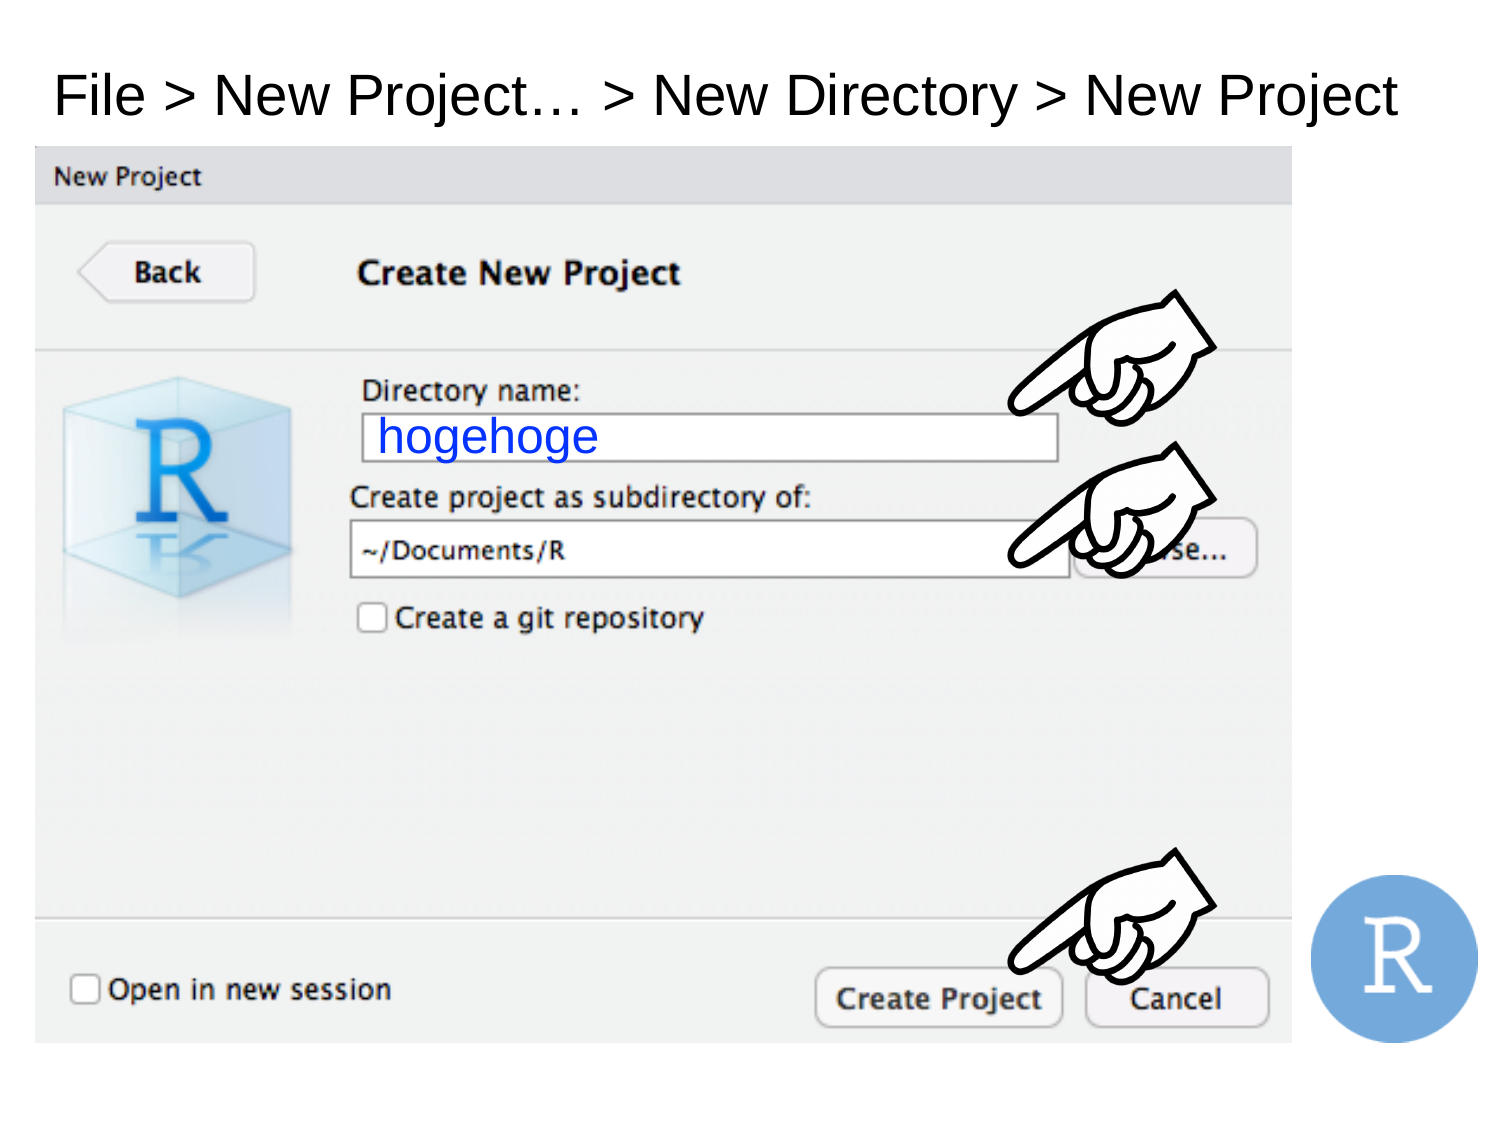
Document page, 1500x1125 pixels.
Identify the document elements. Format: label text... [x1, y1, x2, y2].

picture [35, 146, 1292, 1043]
picture [1311, 875, 1479, 1043]
text_box File > New Project… > New Directory > New Project [38, 49, 1416, 135]
